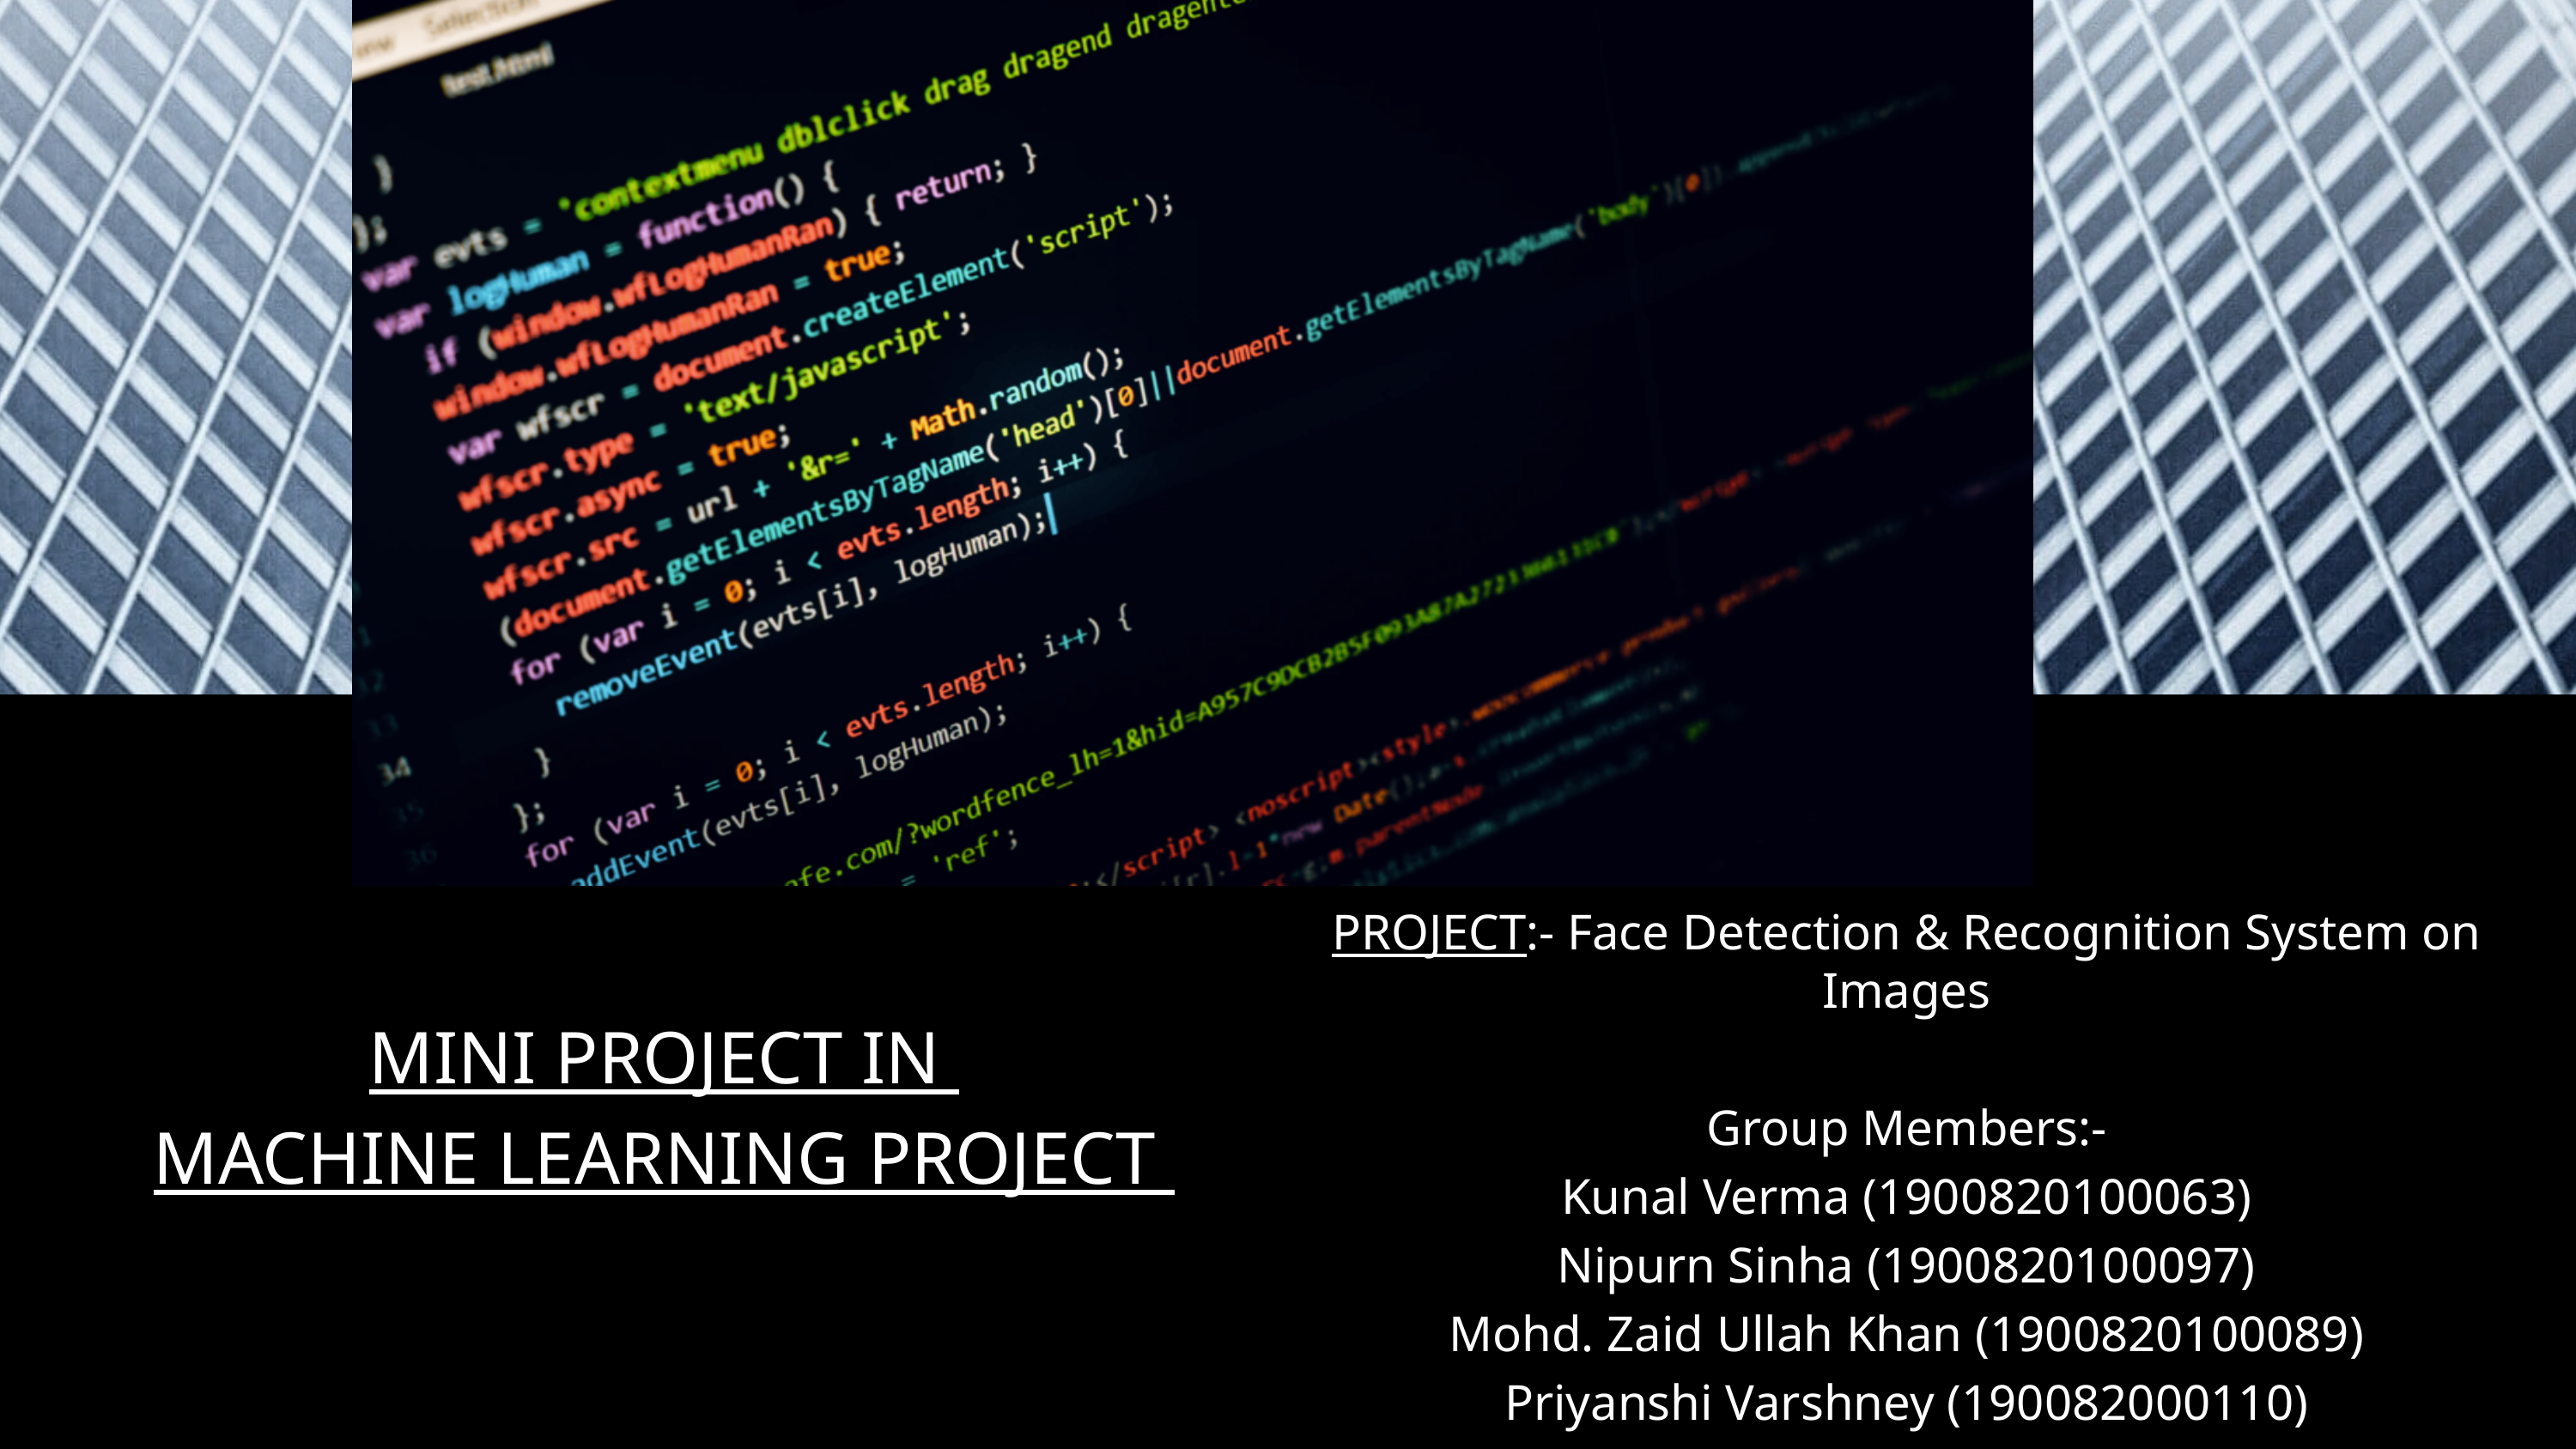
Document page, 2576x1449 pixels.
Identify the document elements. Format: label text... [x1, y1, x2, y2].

text_box PROJECT:- Face Detection & Recognition System on Images Group Members:- Kunal Verma (1900820100063) Nipurn Sinha (1900820100097) Mohd. Zaid Ullah Khan (1900820100089) Priyanshi Varshney (190082000110) [1237, 894, 2576, 1449]
picture [0, 0, 2576, 886]
text_box MINI PROJECT IN MACHINE LEARNING PROJECT [80, 1005, 1249, 1205]
